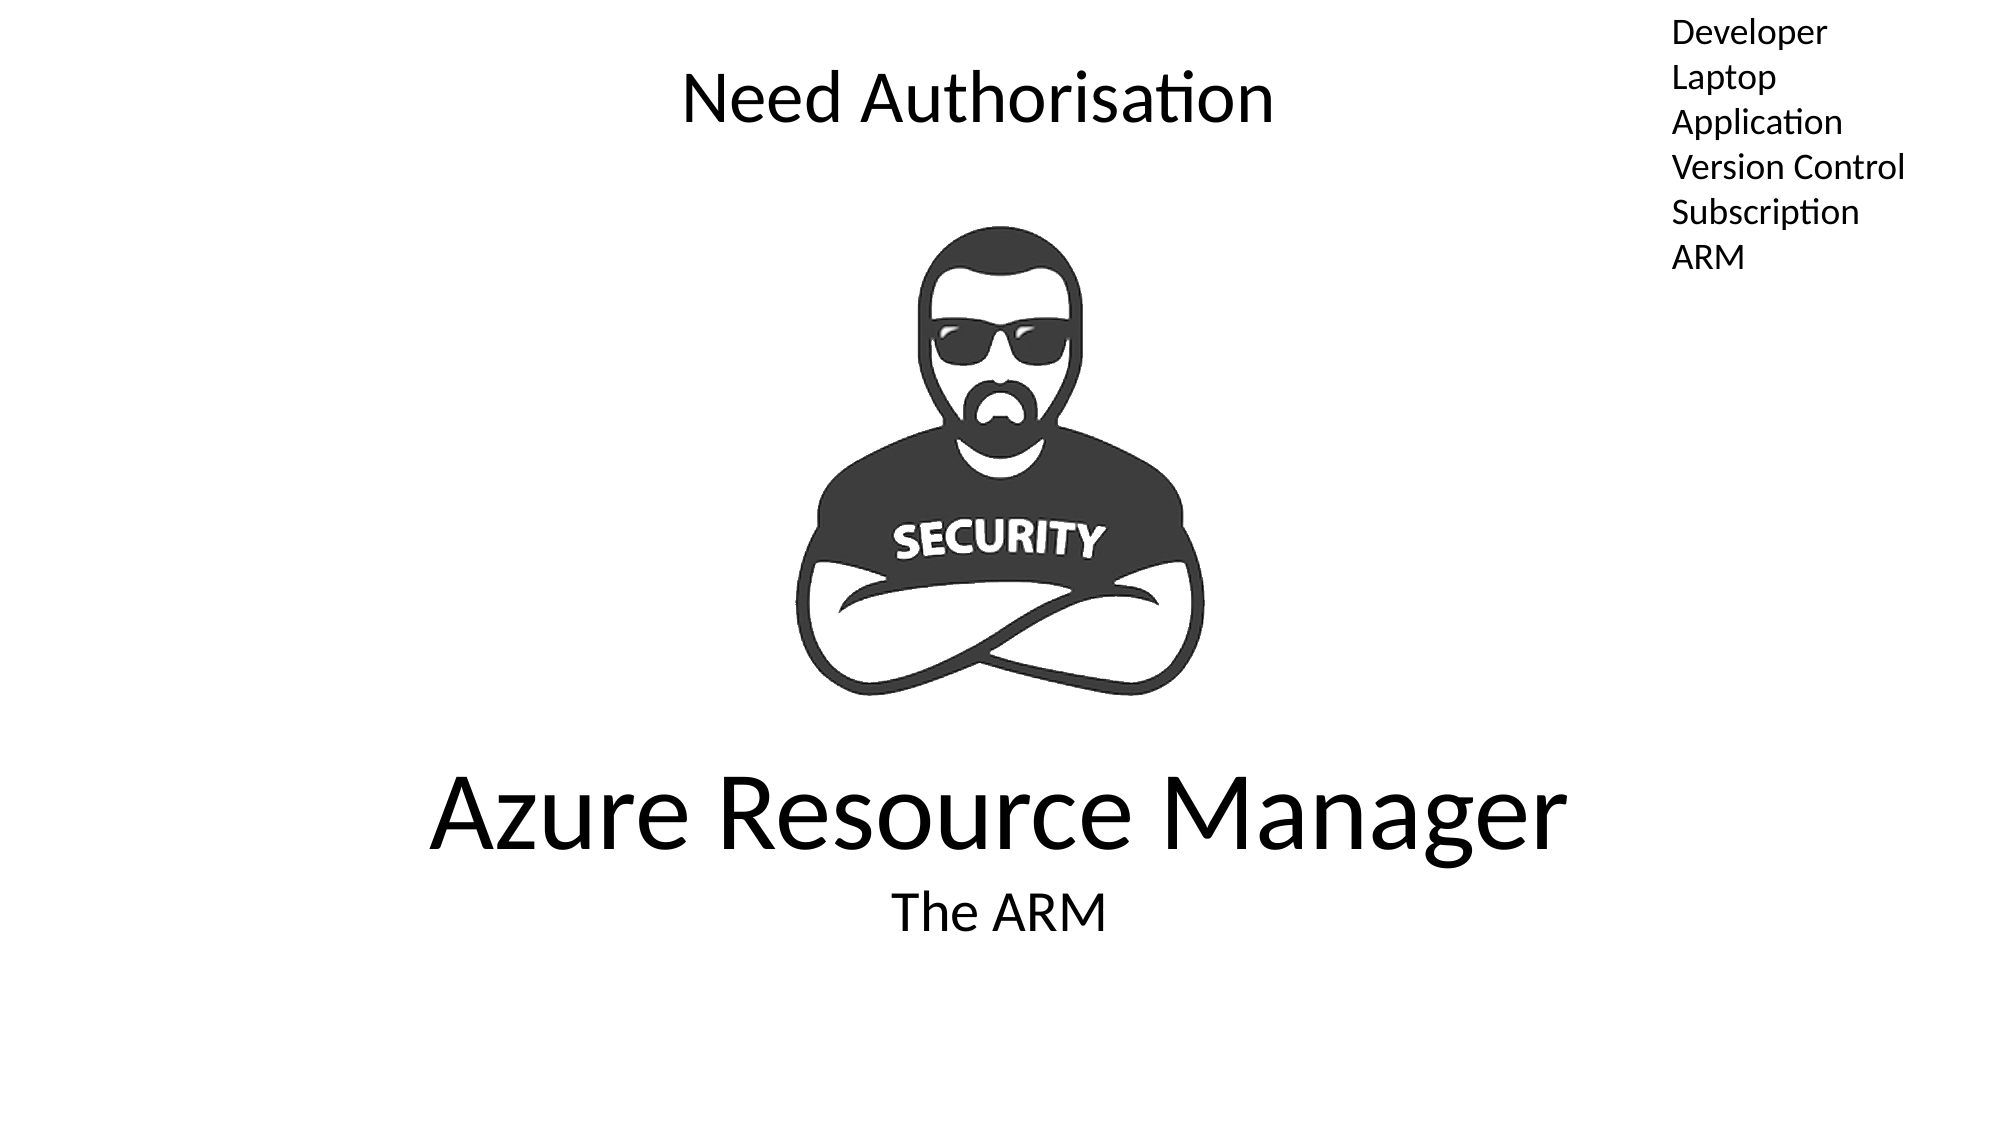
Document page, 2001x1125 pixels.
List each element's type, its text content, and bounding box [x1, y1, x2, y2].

text_box Azure Resource Manager The ARM [414, 730, 1586, 951]
picture [795, 226, 1205, 696]
text_box Need Authorisation [666, 40, 1334, 145]
text_box Developer Laptop Application Version Control Subscription ARM [1657, 0, 2000, 420]
